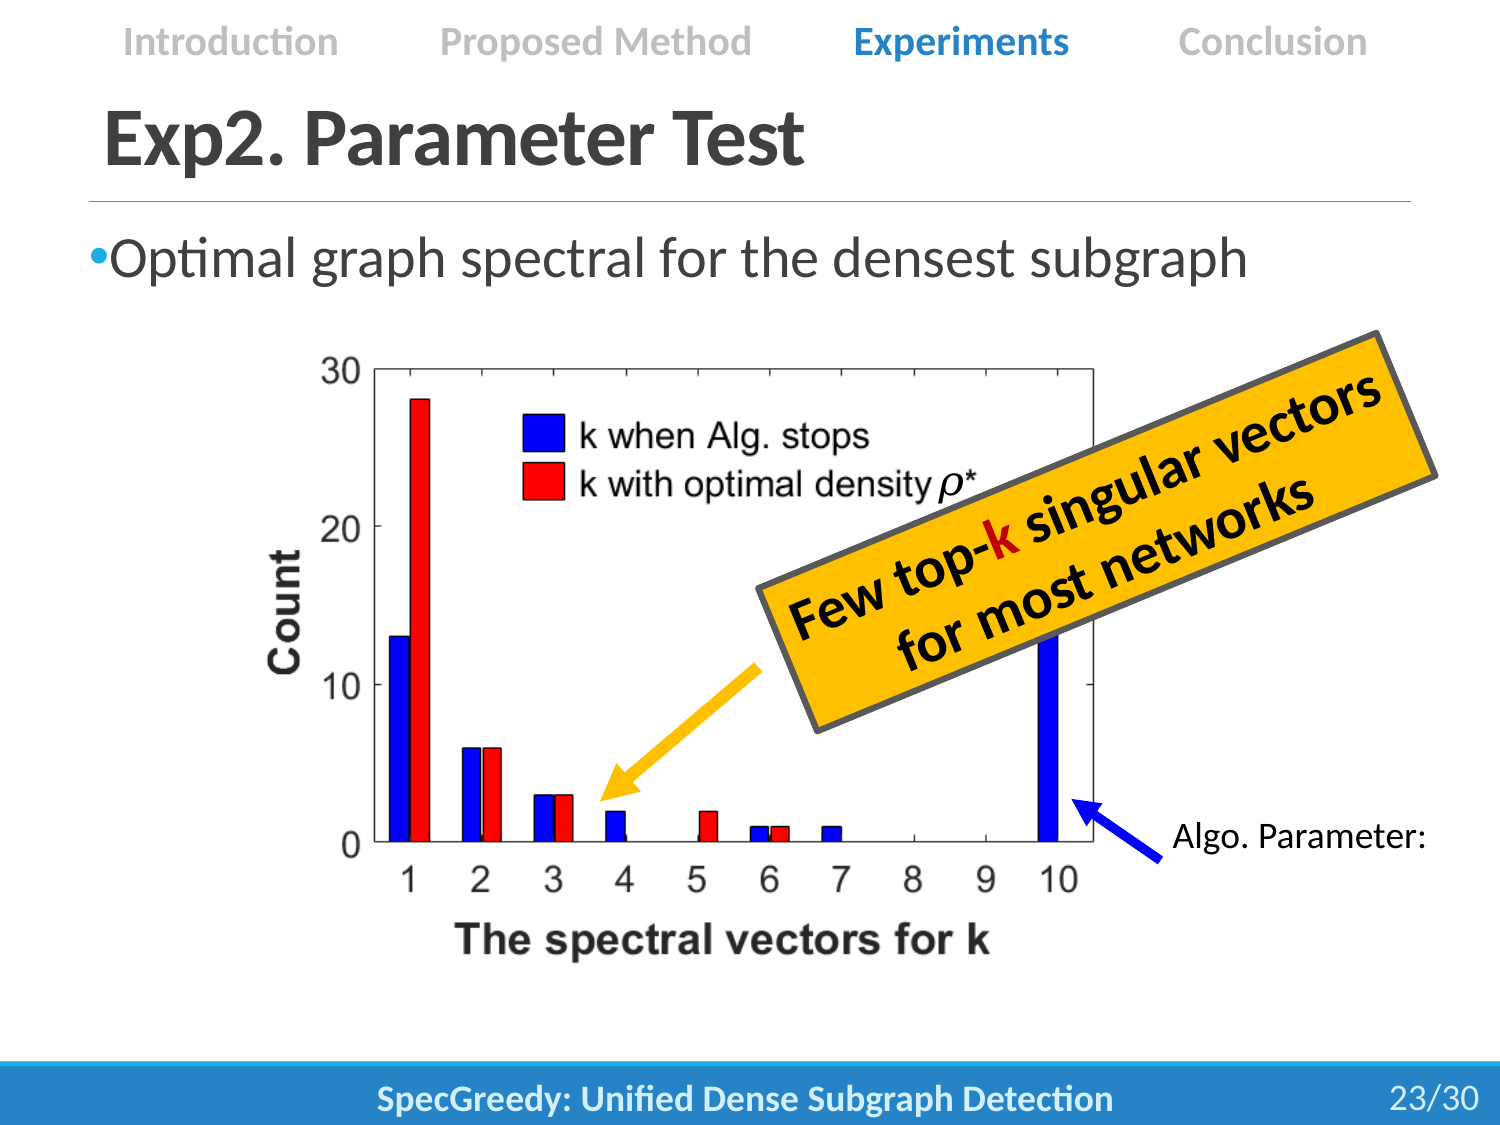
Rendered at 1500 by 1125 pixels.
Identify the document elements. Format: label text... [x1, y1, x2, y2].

text_box Experiments [814, 6, 1109, 71]
title Exp2. Parameter Test [88, 71, 1412, 190]
picture [249, 326, 1127, 986]
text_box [599, 666, 759, 802]
list Optimal graph spectral for the densest subgraph [88, 219, 1412, 1028]
text_box Conclusion [1109, 6, 1438, 71]
footer SpecGreedy: Unified Dense Subgraph Detection [131, 1073, 1361, 1121]
text_box Introduction [67, 6, 378, 71]
text_box Proposed Method [378, 6, 814, 71]
text_box Few top-k singular vectors for most networks [1135, 332, 1436, 600]
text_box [1070, 798, 1161, 862]
